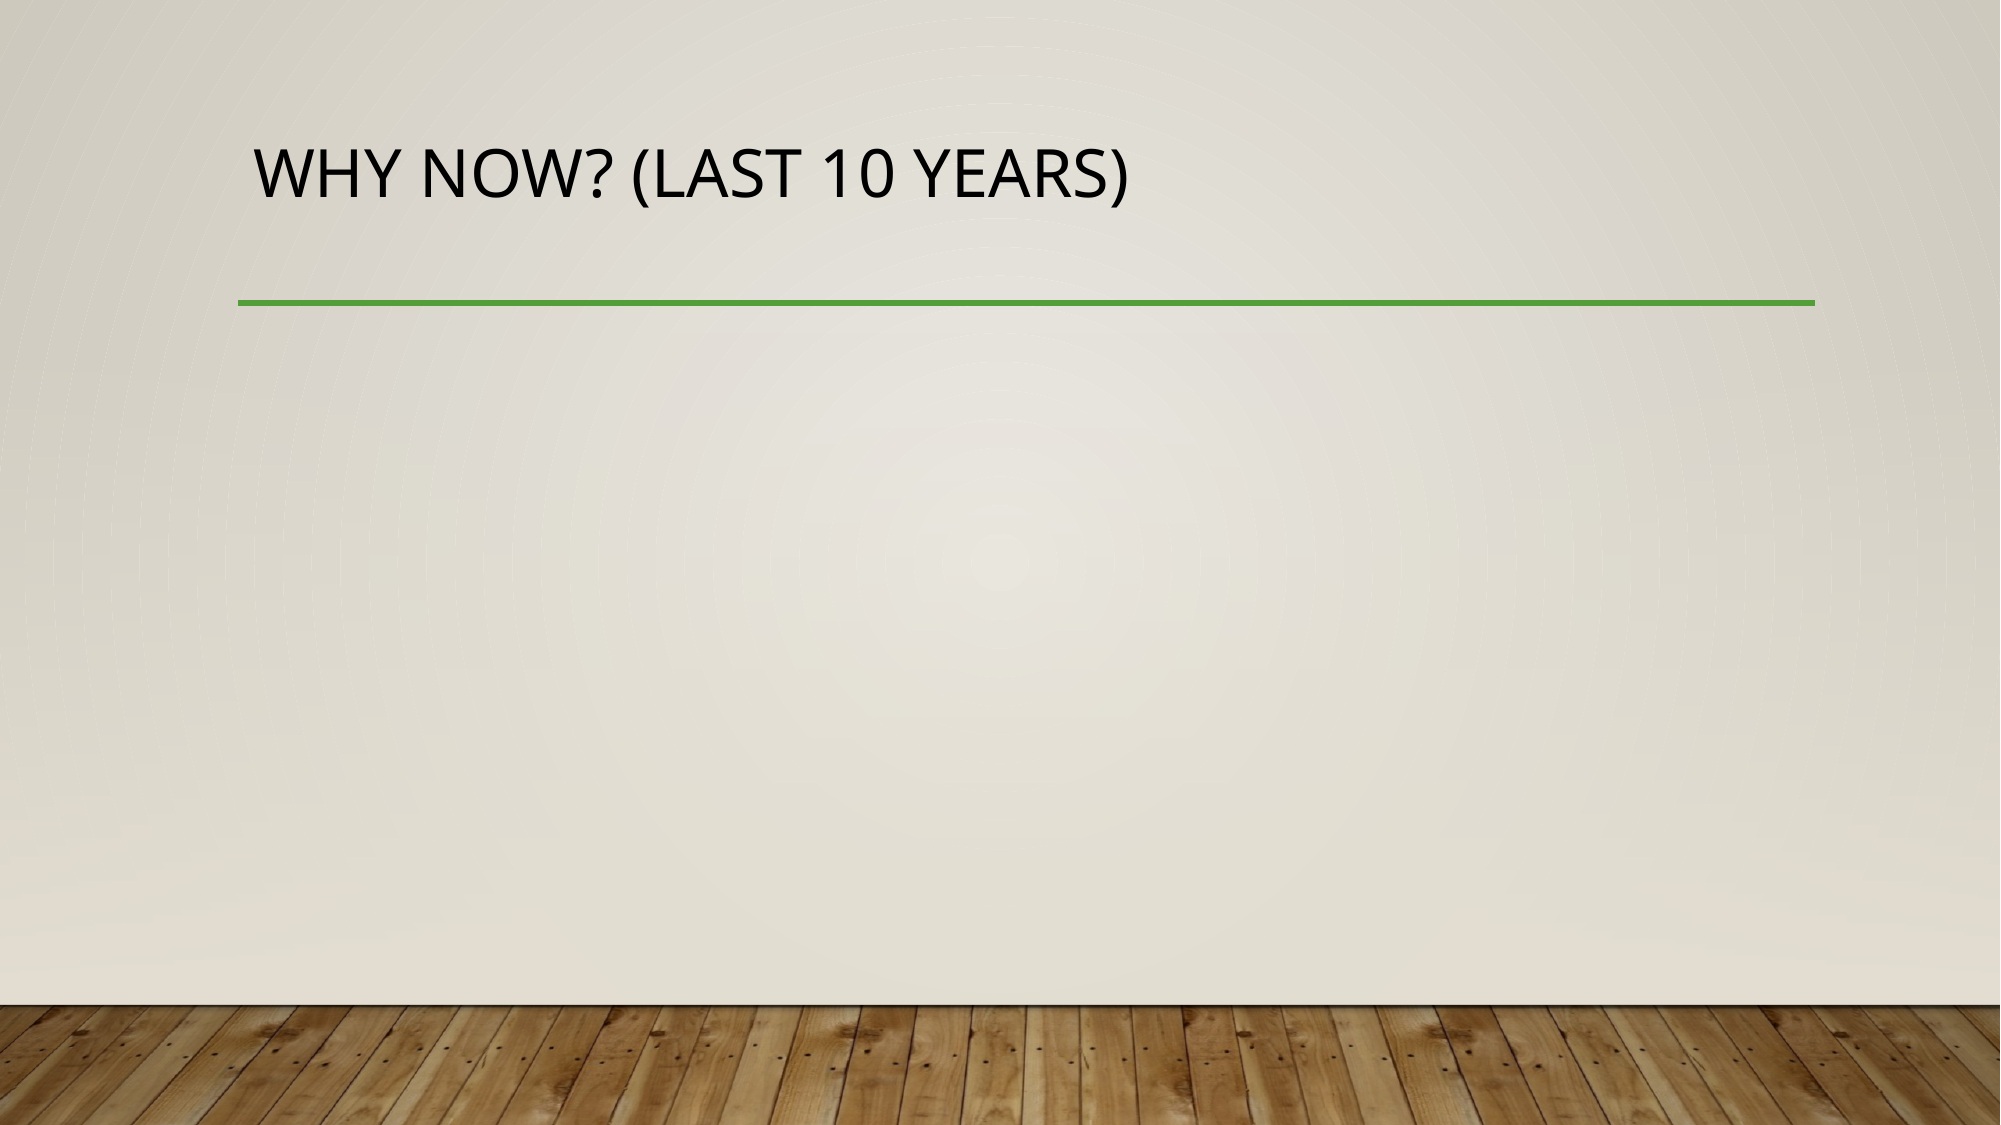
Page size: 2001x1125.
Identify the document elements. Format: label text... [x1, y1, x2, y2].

picture [0, 1005, 2000, 1125]
title Why now? (Last 10 years) [238, 131, 1814, 305]
